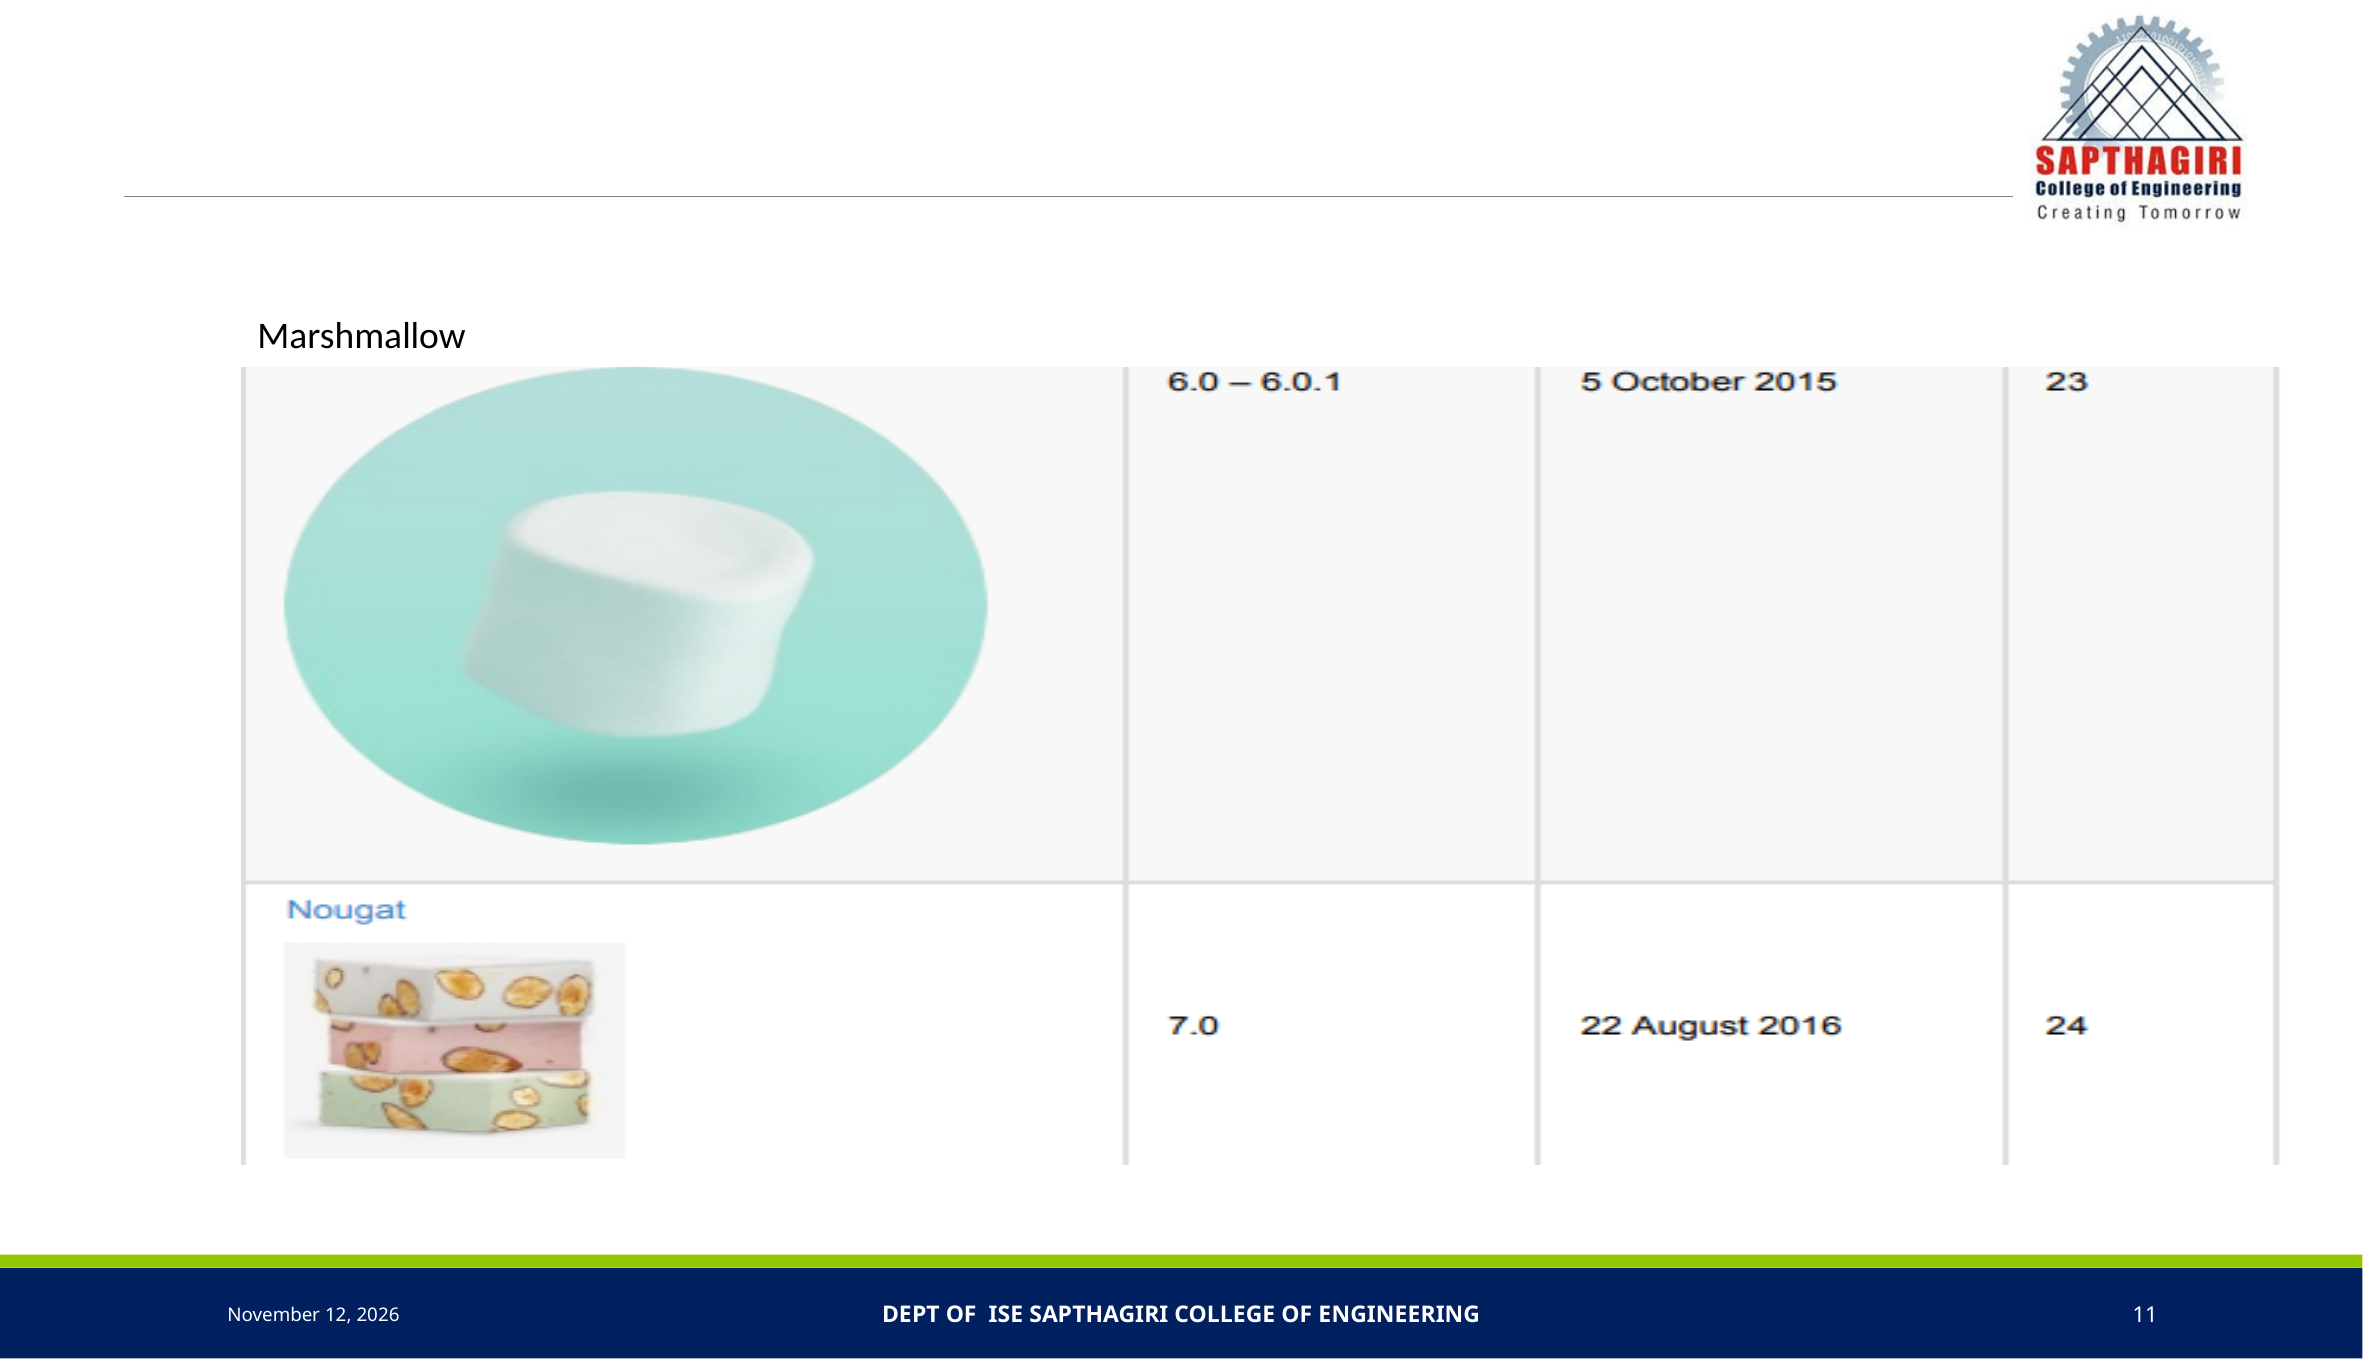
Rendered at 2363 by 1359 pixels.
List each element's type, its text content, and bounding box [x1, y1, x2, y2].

text_box Marshmallow [242, 303, 482, 364]
picture [2013, 0, 2266, 237]
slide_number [212, 1279, 692, 1352]
footer Dept of ISE SAPTHAGIRI COLLEGE OF ENGINEERING [714, 1279, 1649, 1352]
slide_number 11 [1918, 1279, 2173, 1352]
picture [241, 366, 2293, 1165]
